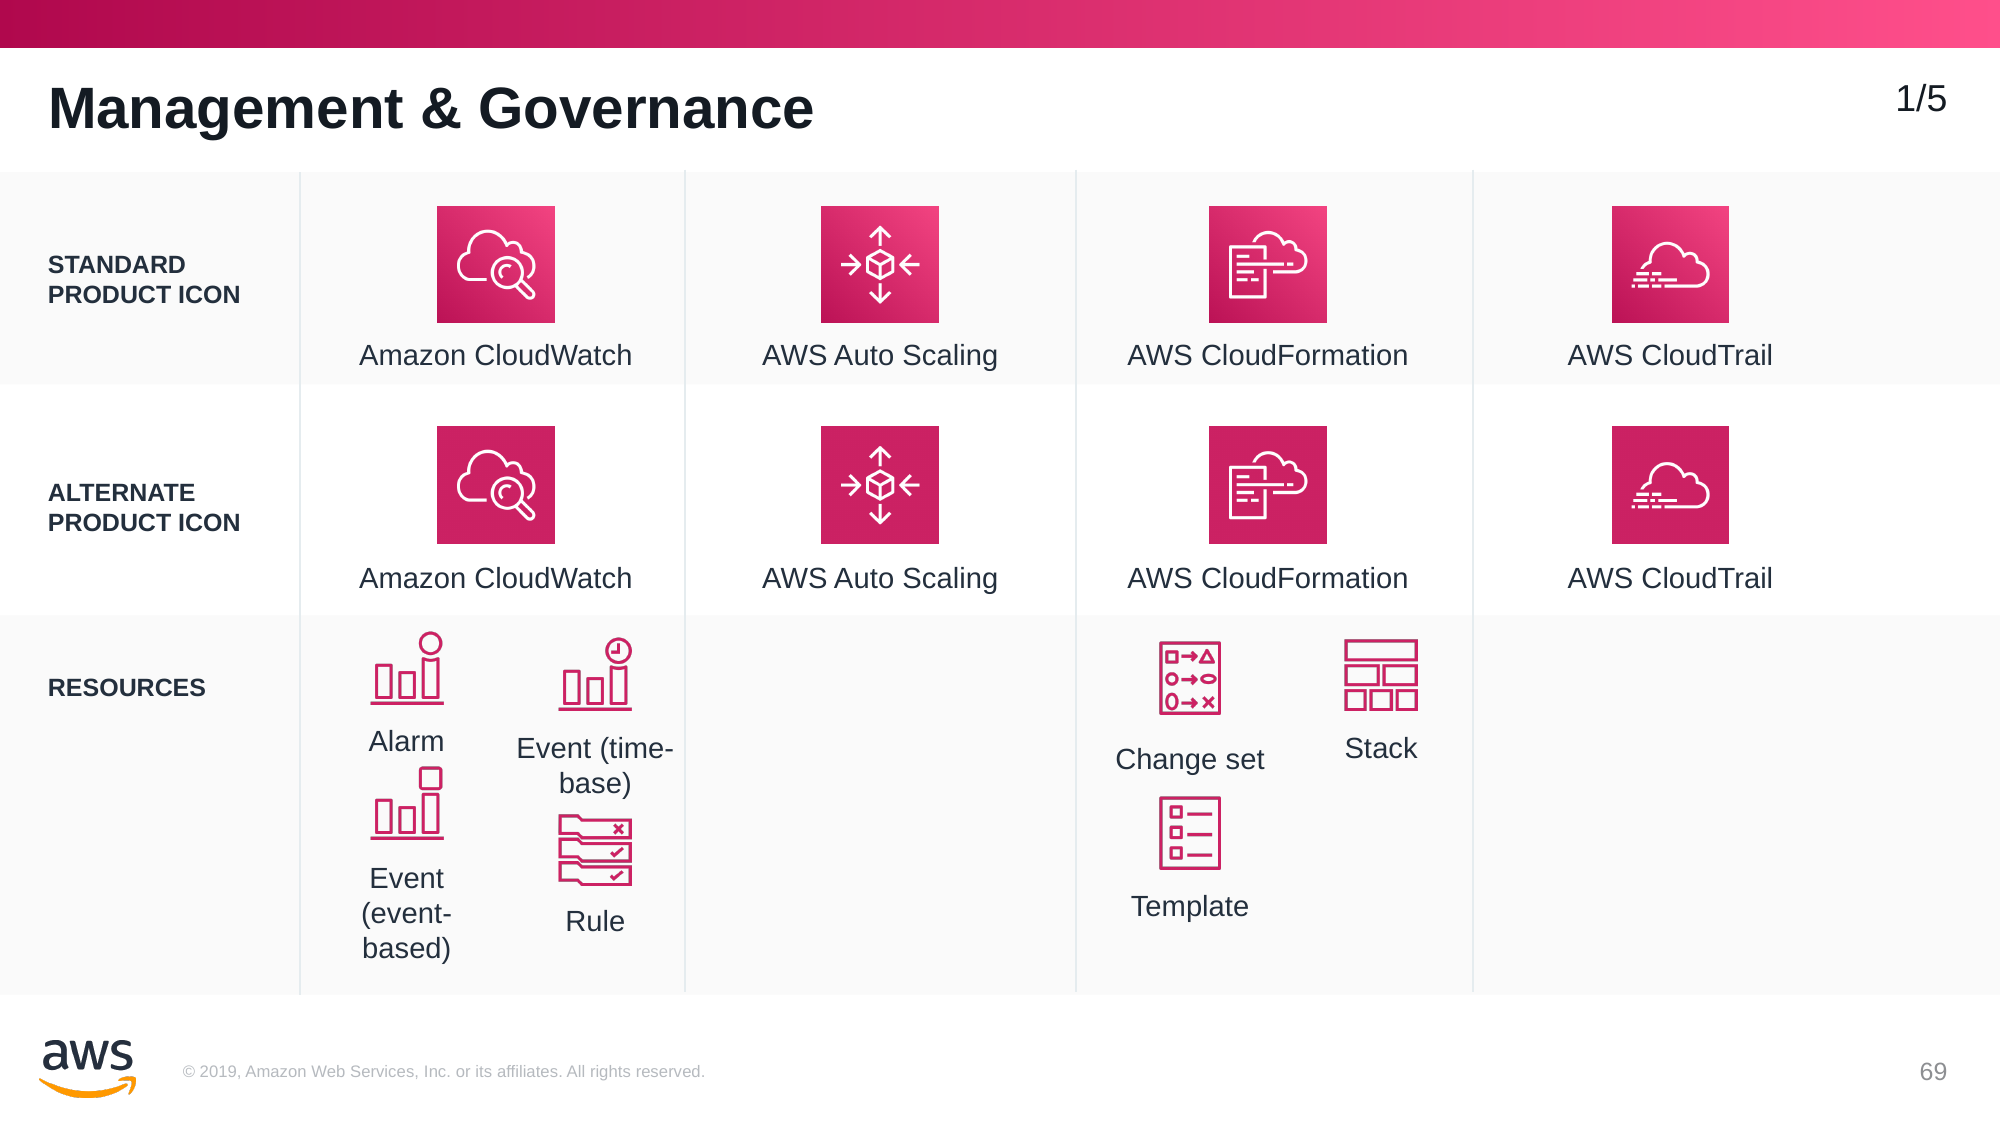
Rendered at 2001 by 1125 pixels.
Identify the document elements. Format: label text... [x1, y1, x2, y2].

text_box Alarm [307, 714, 507, 765]
text_box Amazon CloudWatch [307, 328, 684, 379]
picture [1151, 639, 1229, 717]
text_box Event (time-base) [495, 721, 684, 807]
text_box Event (time-base) [685, 721, 695, 807]
text_box AWS Auto Scaling [691, 552, 1069, 602]
picture [556, 811, 634, 890]
list 1/5 [1789, 71, 1963, 148]
picture [1209, 206, 1327, 323]
picture [556, 635, 634, 713]
slide_number 69 [1512, 1040, 1963, 1101]
text_box AWS CloudFormation [1079, 328, 1457, 379]
picture [1612, 426, 1729, 544]
text_box Stack [1281, 722, 1473, 773]
picture [368, 629, 446, 707]
picture [437, 206, 555, 323]
picture [437, 426, 555, 544]
picture [821, 426, 939, 544]
text_box Stack [1474, 722, 1482, 773]
text_box Event (event-based) [307, 851, 507, 972]
picture [1342, 636, 1421, 715]
picture [1612, 206, 1729, 323]
text_box Rule [685, 894, 695, 945]
picture [368, 764, 446, 842]
text_box Amazon CloudWatch [307, 552, 684, 602]
text_box Template [1089, 880, 1291, 930]
text_box AWS CloudFormation [1079, 552, 1457, 602]
title Management & Governance [33, 64, 1105, 156]
text_box Rule [495, 894, 684, 945]
text_box AWS CloudTrail [1481, 552, 1860, 602]
picture [821, 206, 939, 323]
text_box AWS CloudTrail [1481, 328, 1860, 379]
picture [1209, 426, 1327, 544]
picture [1151, 794, 1229, 872]
text_box AWS Auto Scaling [691, 328, 1069, 379]
text_box Change set [1089, 732, 1291, 783]
picture [39, 1040, 136, 1098]
